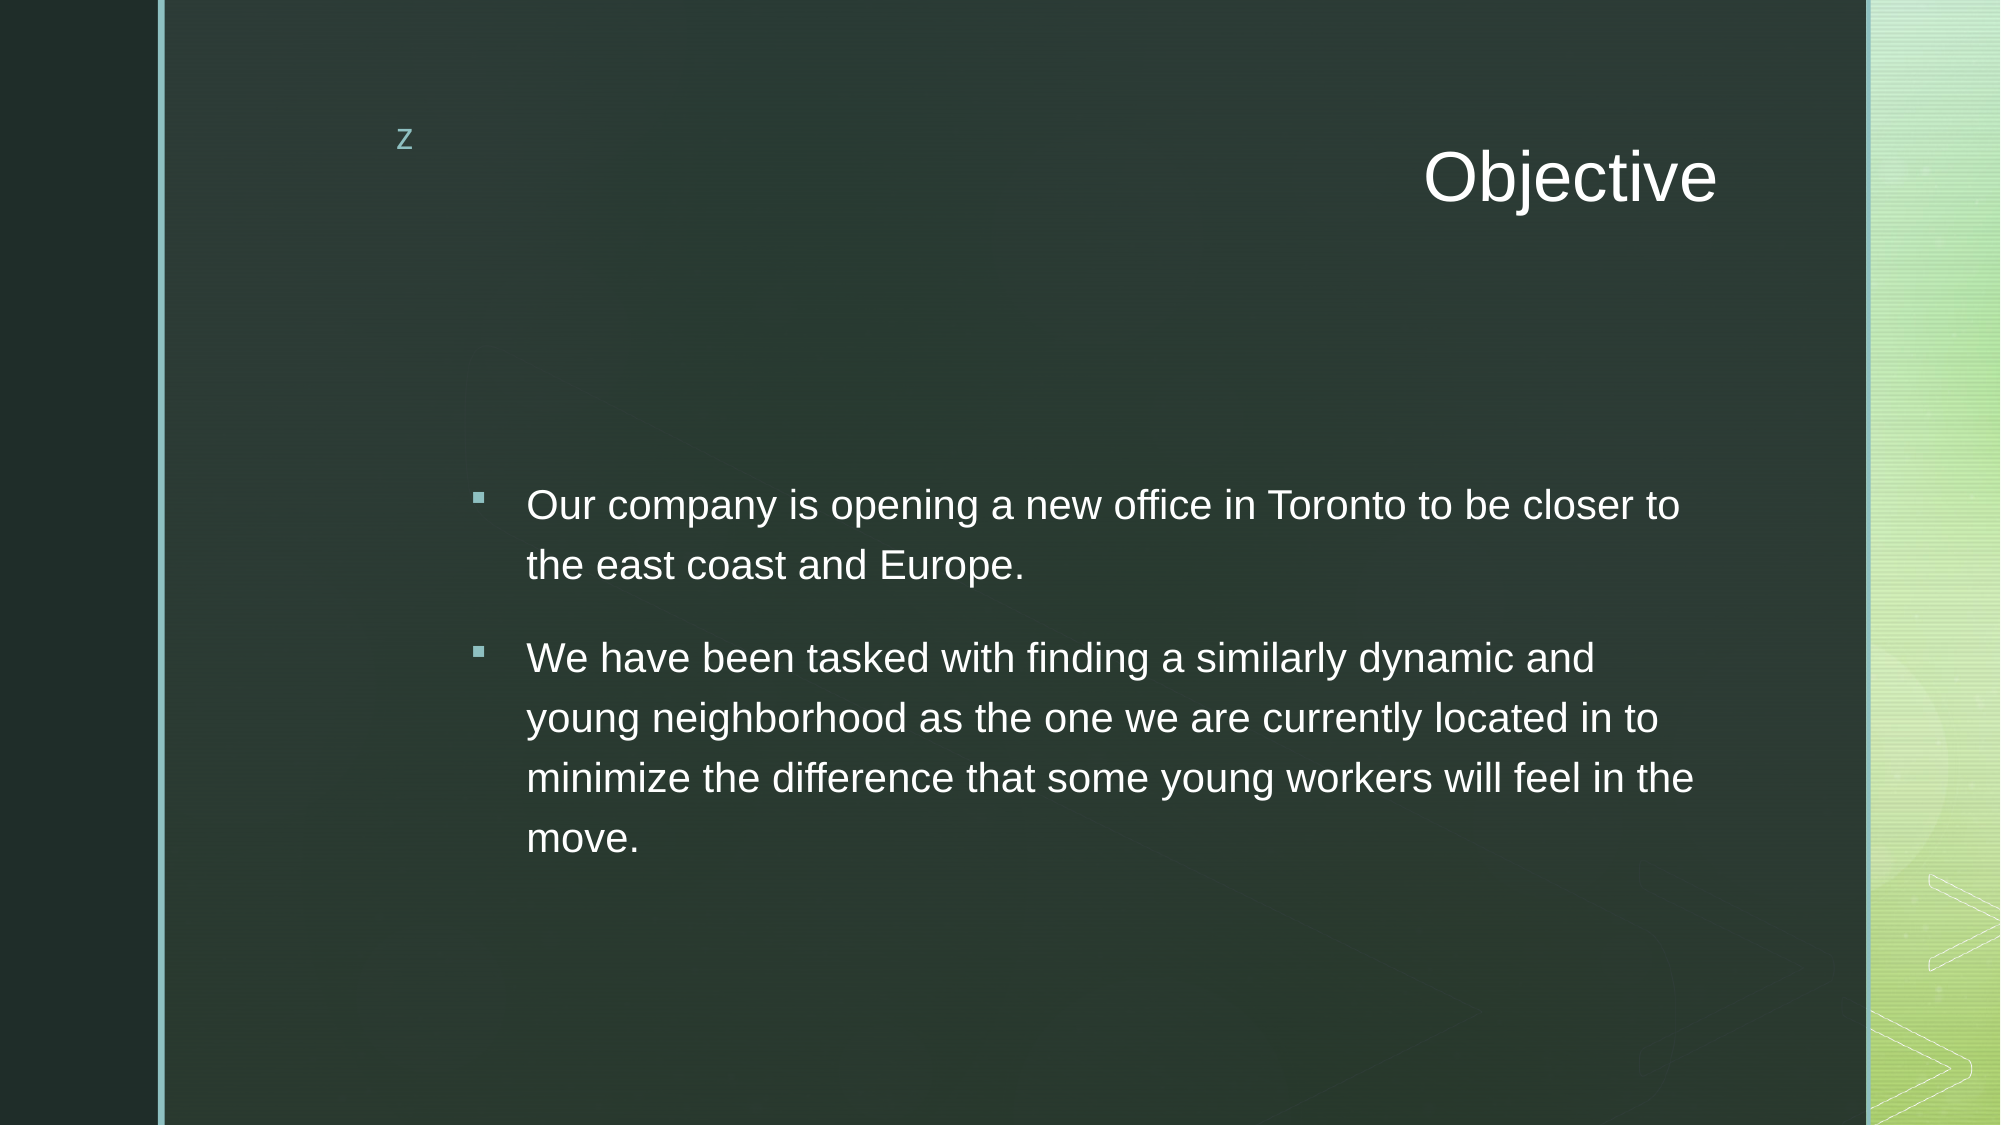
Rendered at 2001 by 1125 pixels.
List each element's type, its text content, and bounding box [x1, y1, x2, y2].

list Our company is opening a new office in Toronto to be closer to the east coast and Europe. We have been tasked with finding a similarly dynamic and young neighborhood as the one we are currently located in to minimize the difference that some young workers will feel in the move. [454, 336, 1734, 993]
picture [1871, 0, 2001, 1125]
title Objective [428, 132, 1734, 310]
